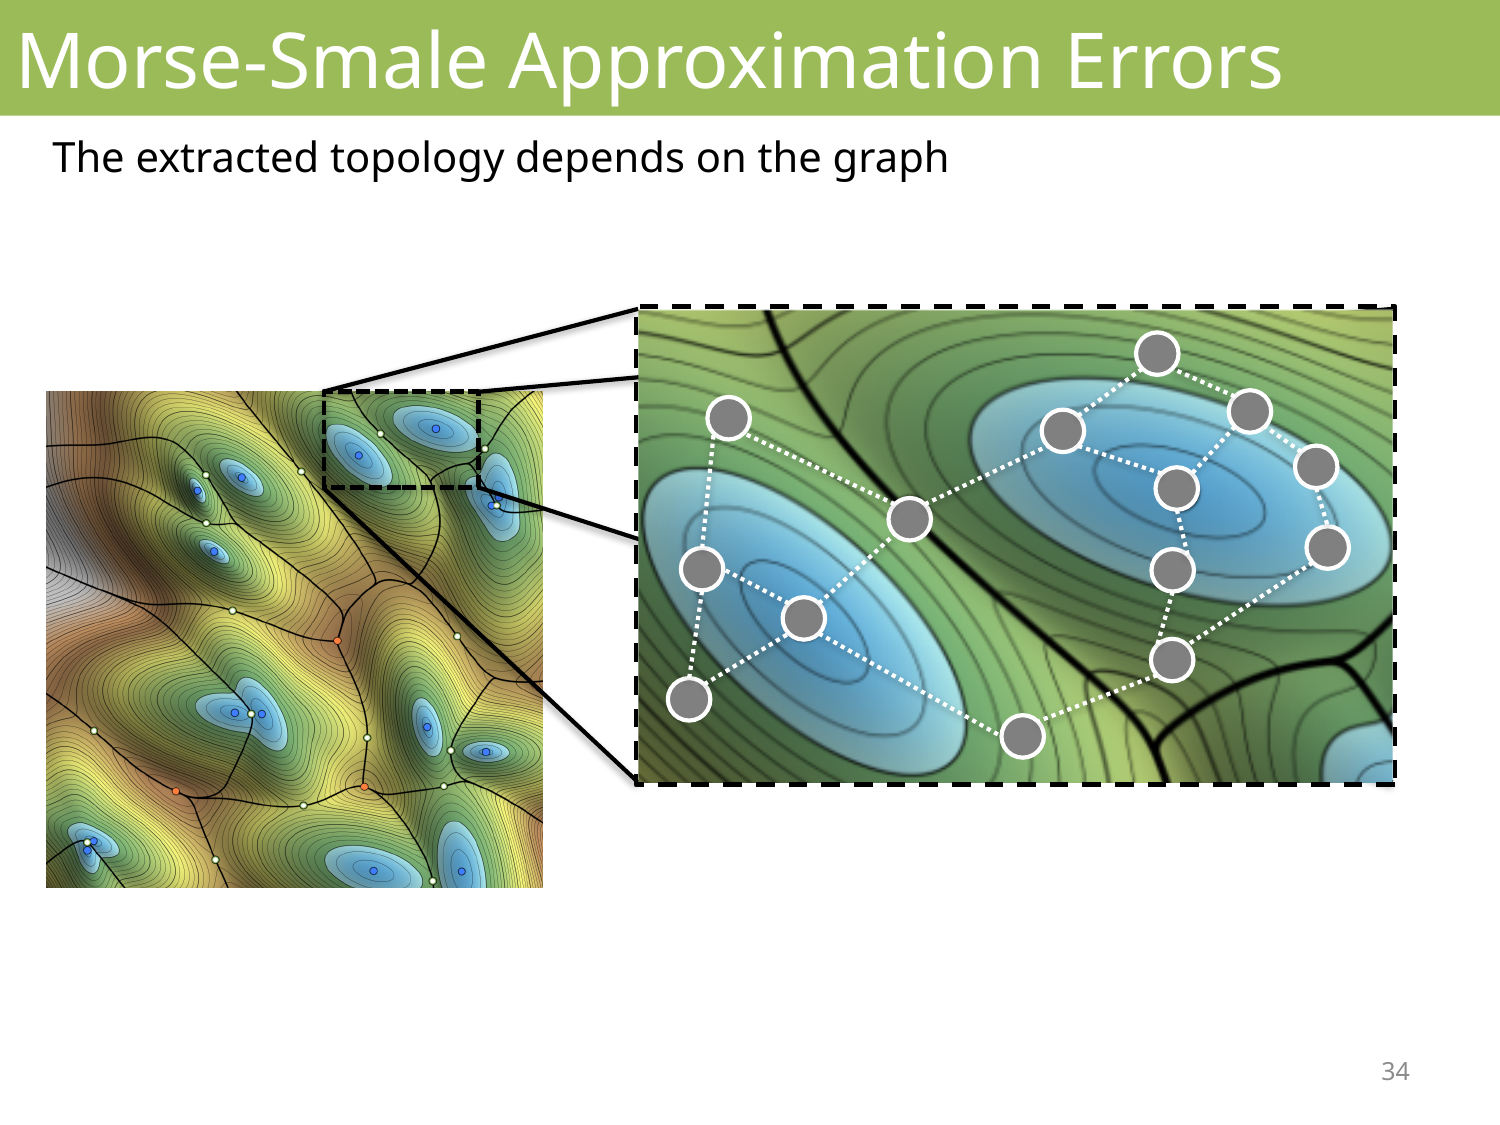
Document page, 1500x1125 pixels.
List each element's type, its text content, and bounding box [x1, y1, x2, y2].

picture [637, 308, 1393, 783]
picture [46, 391, 543, 888]
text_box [322, 308, 636, 783]
title Morse-Smale Approximation Errors [0, 0, 1500, 116]
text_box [1041, 332, 1350, 682]
slide_number 34 [1074, 1042, 1425, 1103]
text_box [688, 368, 1328, 737]
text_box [667, 396, 1045, 758]
text_box The extracted topology depends on the graph [0, 116, 1500, 188]
